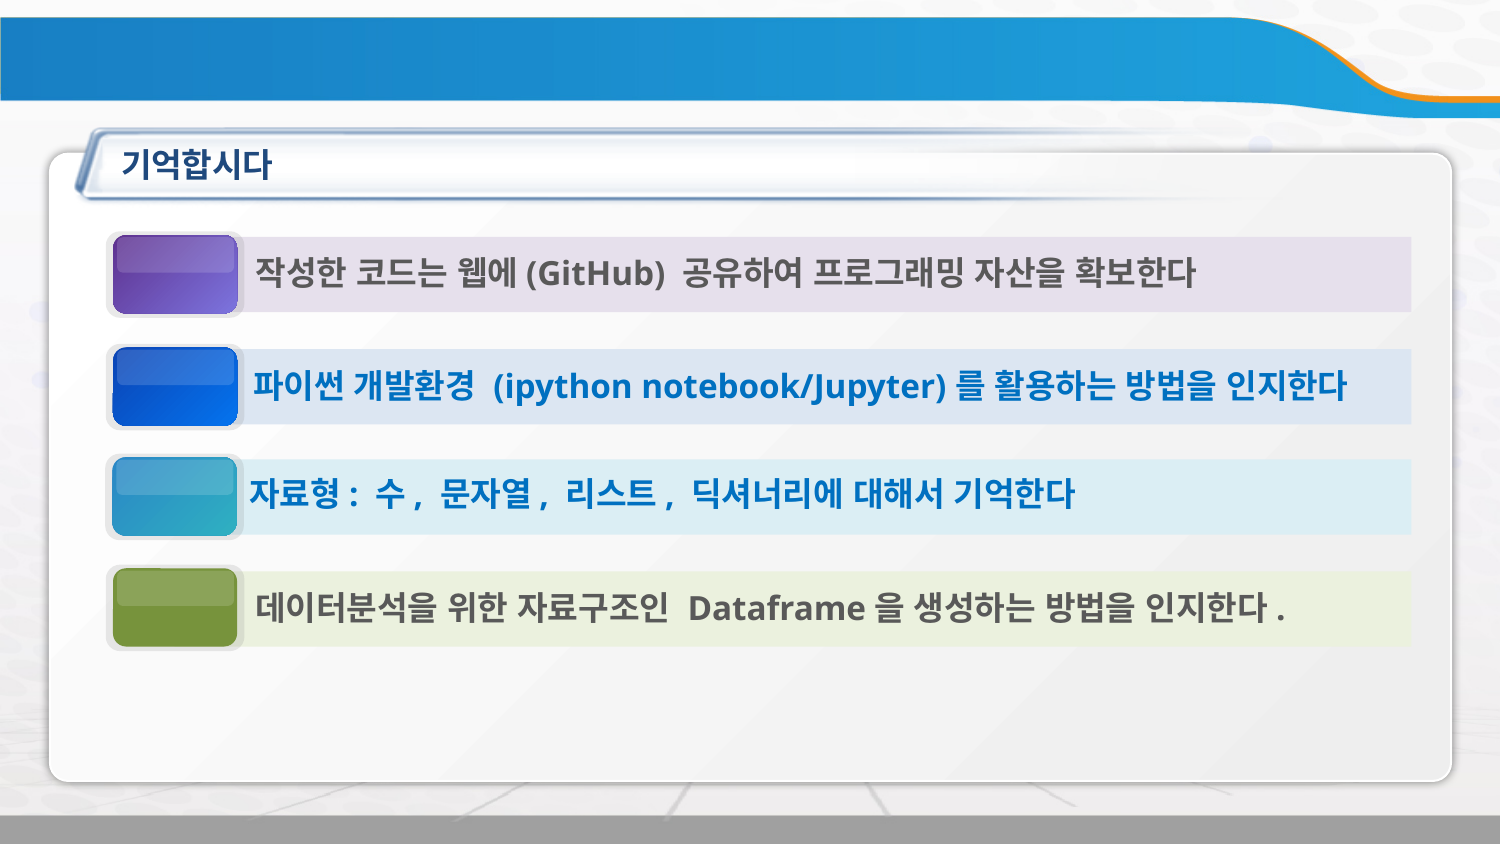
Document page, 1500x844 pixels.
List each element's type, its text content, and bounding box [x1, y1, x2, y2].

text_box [49, 126, 1452, 782]
picture [0, 0, 1500, 844]
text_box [104, 231, 1412, 718]
text_box 5. 핵심정리 및 Q&A [29, 0, 1175, 103]
